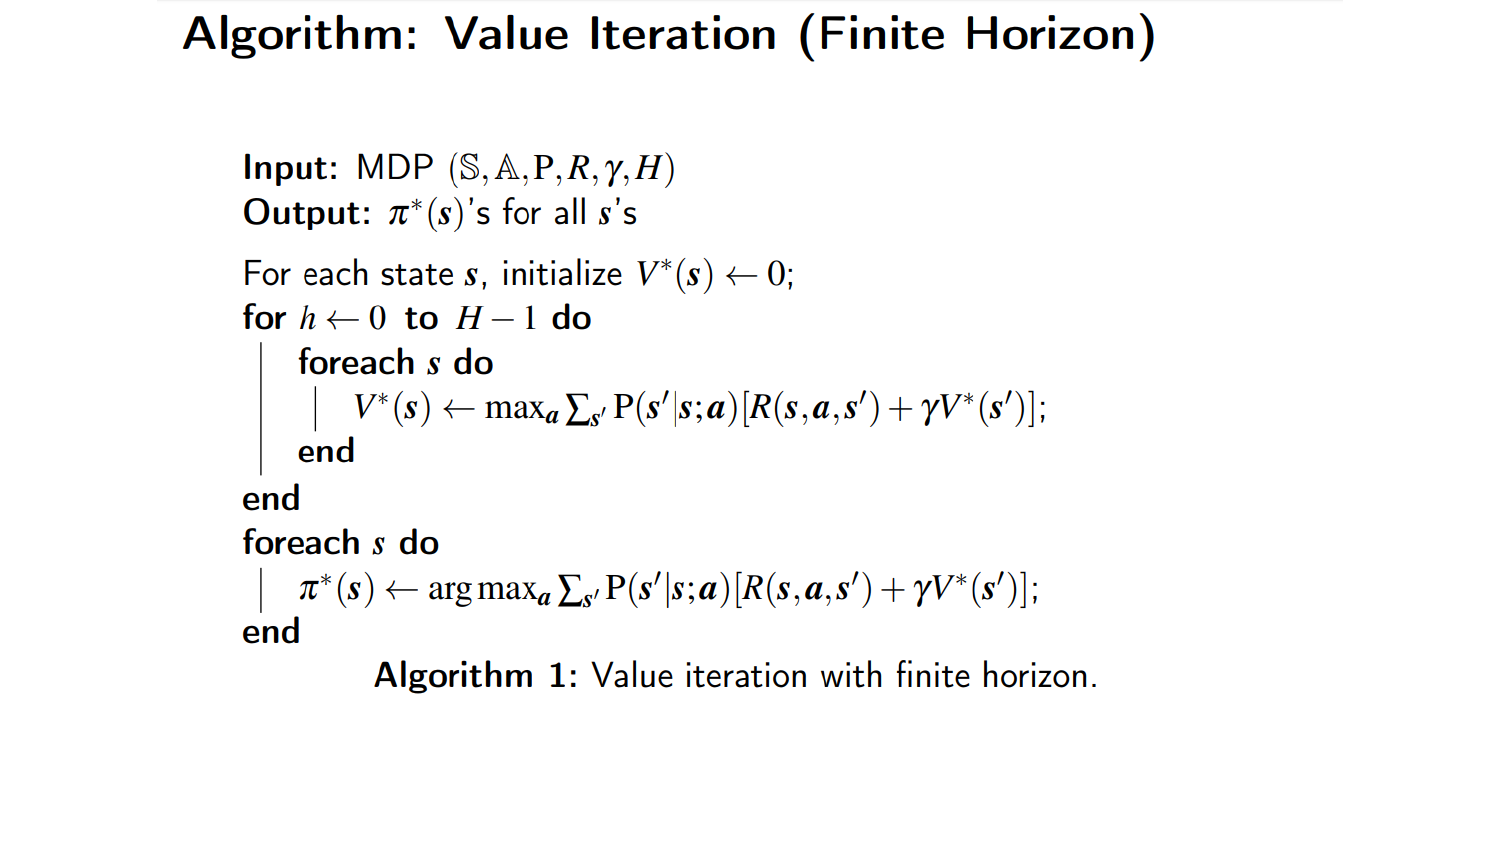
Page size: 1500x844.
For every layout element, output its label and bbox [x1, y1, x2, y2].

picture [157, 0, 1343, 844]
